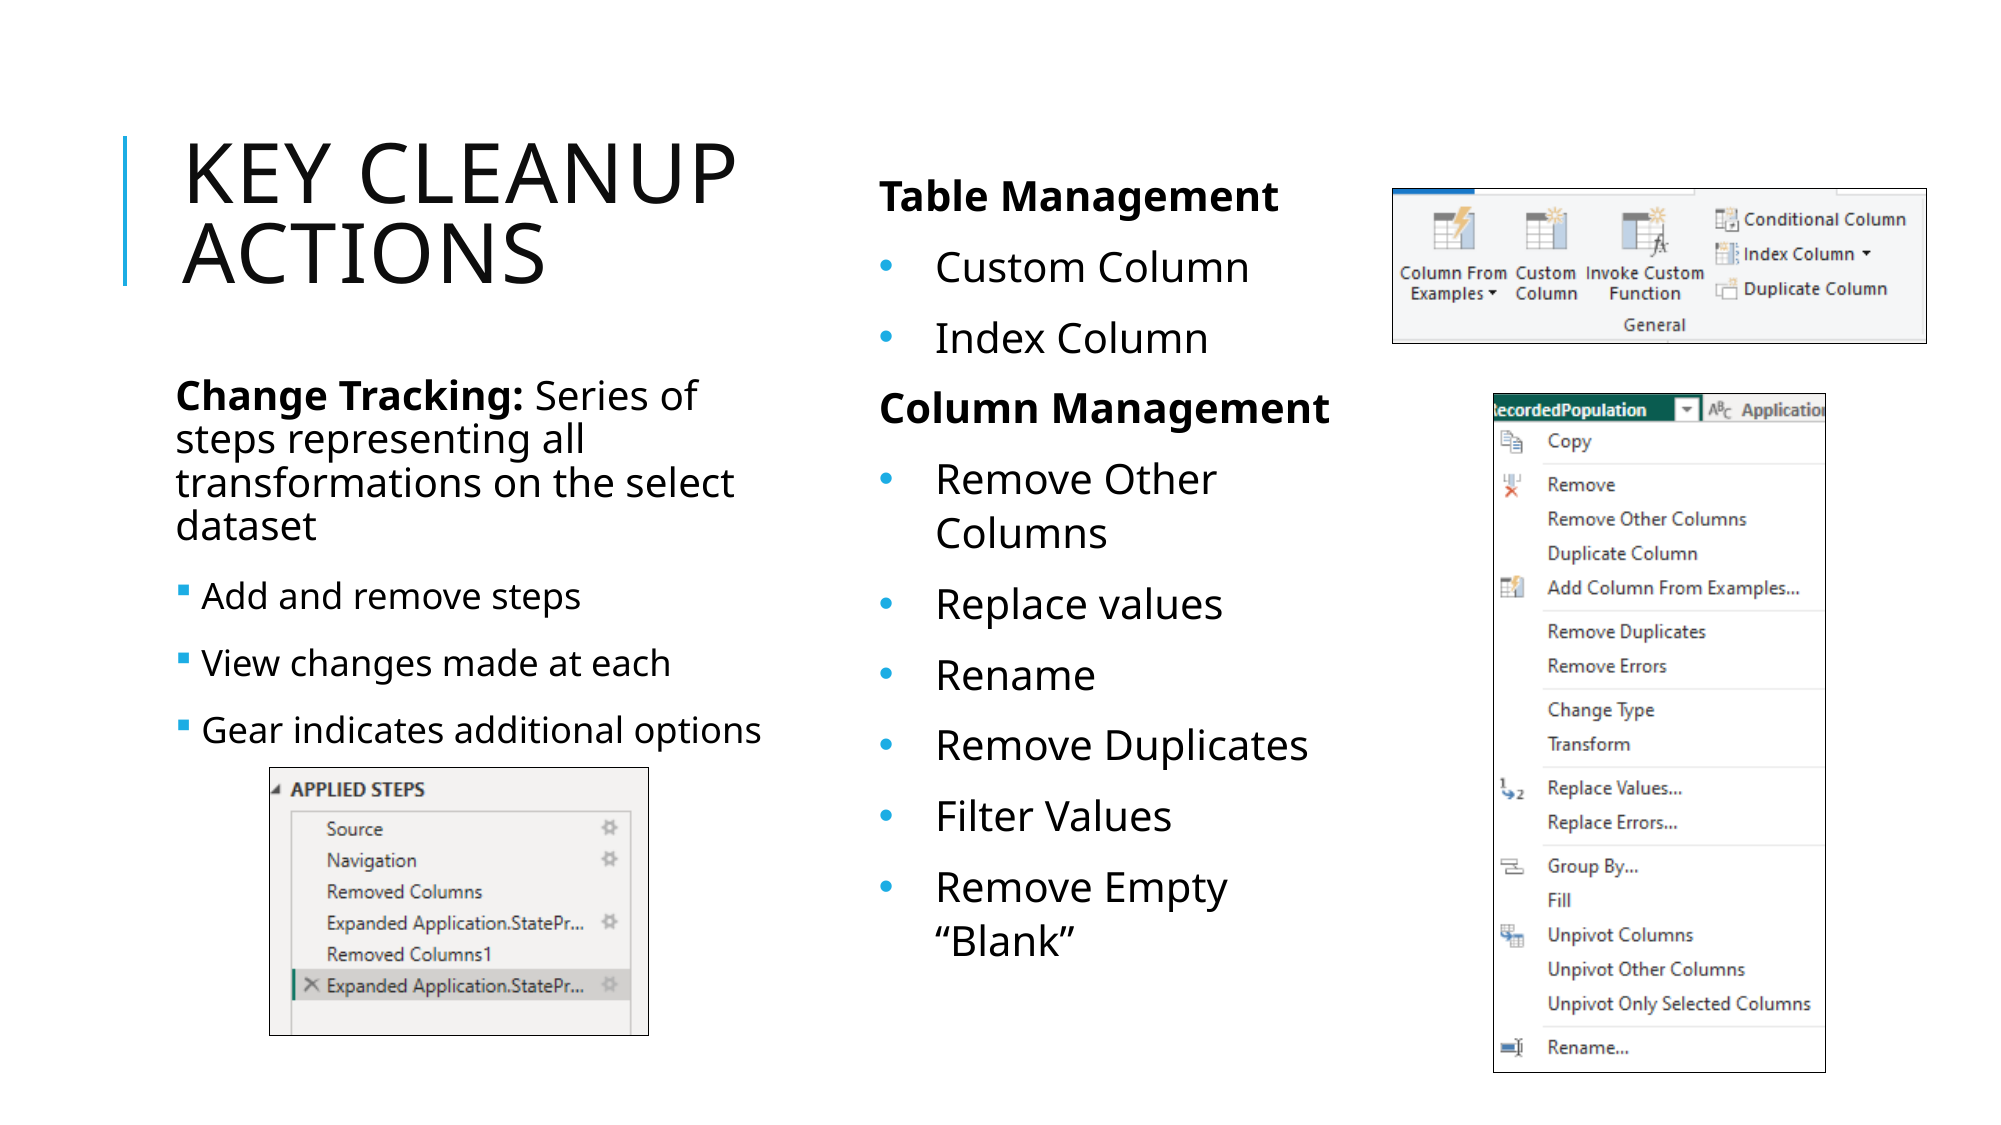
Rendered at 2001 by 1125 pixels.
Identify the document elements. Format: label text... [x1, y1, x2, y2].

title Key Cleanup Actions [168, 77, 888, 363]
picture [1391, 188, 1927, 344]
picture [1492, 392, 1826, 1073]
picture [268, 767, 650, 1036]
list Table Management Custom Column Index Column Column Management Remove Other Columns Replace values Rename Remove Duplicates Filter Values Remove Empty “Blank” [863, 158, 1393, 1047]
list Change Tracking: Series of steps representing all transformations on the select dataset Add and remove steps View changes made at each Gear indicates additional options [168, 367, 814, 763]
